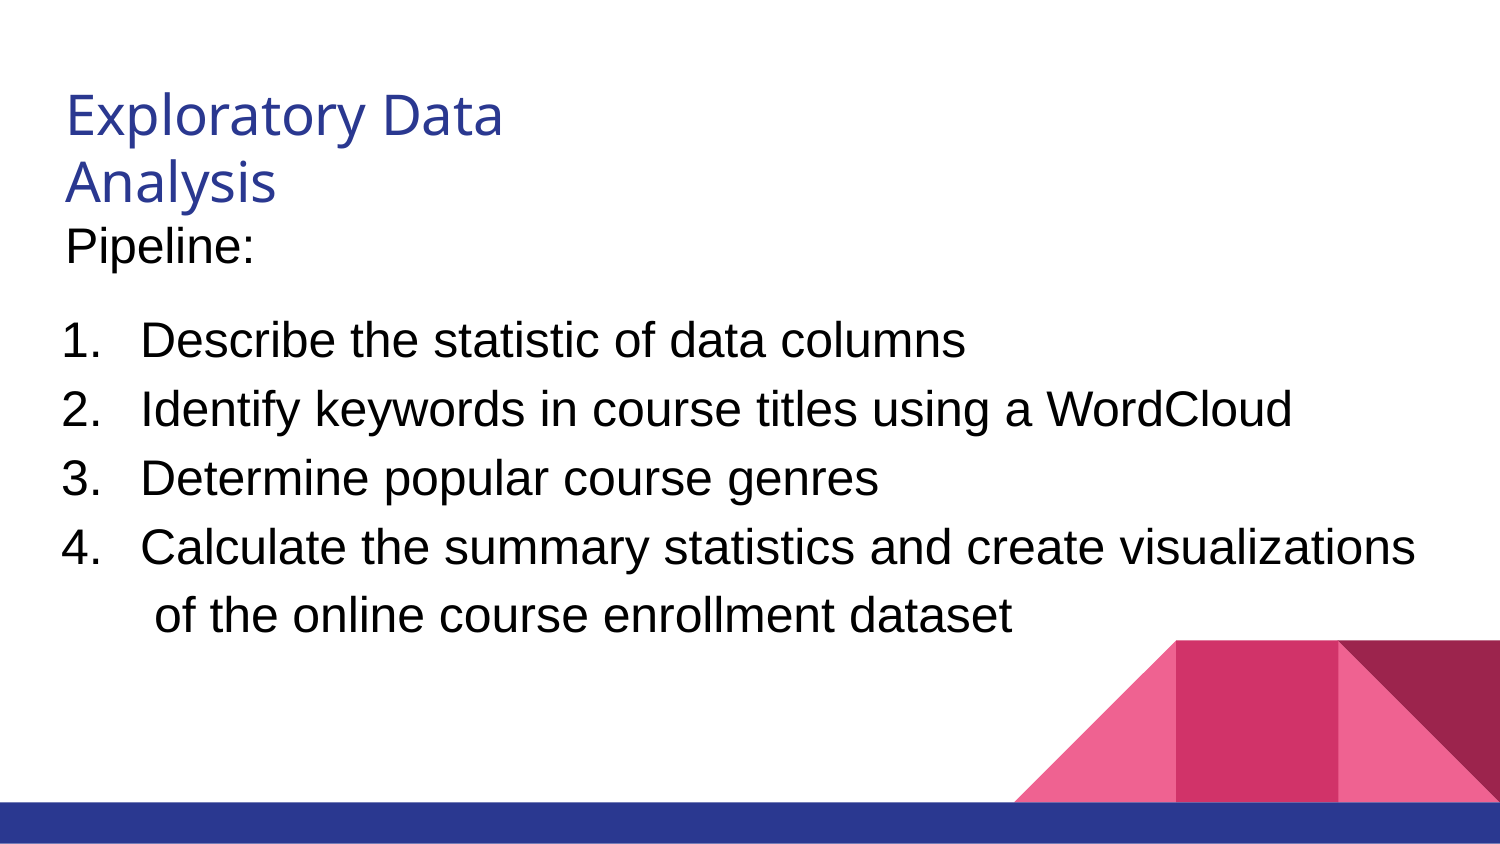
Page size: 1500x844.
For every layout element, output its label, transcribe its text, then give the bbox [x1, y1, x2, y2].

title Exploratory Data Analysis [63, 77, 703, 177]
text_box Pipeline: Describe the statistic of data columns Identify keywords in course titles using a WordCloud Determine popular course genres Calculate the summary statistics and create visualizations of the online course enrollment dataset [58, 177, 1420, 643]
